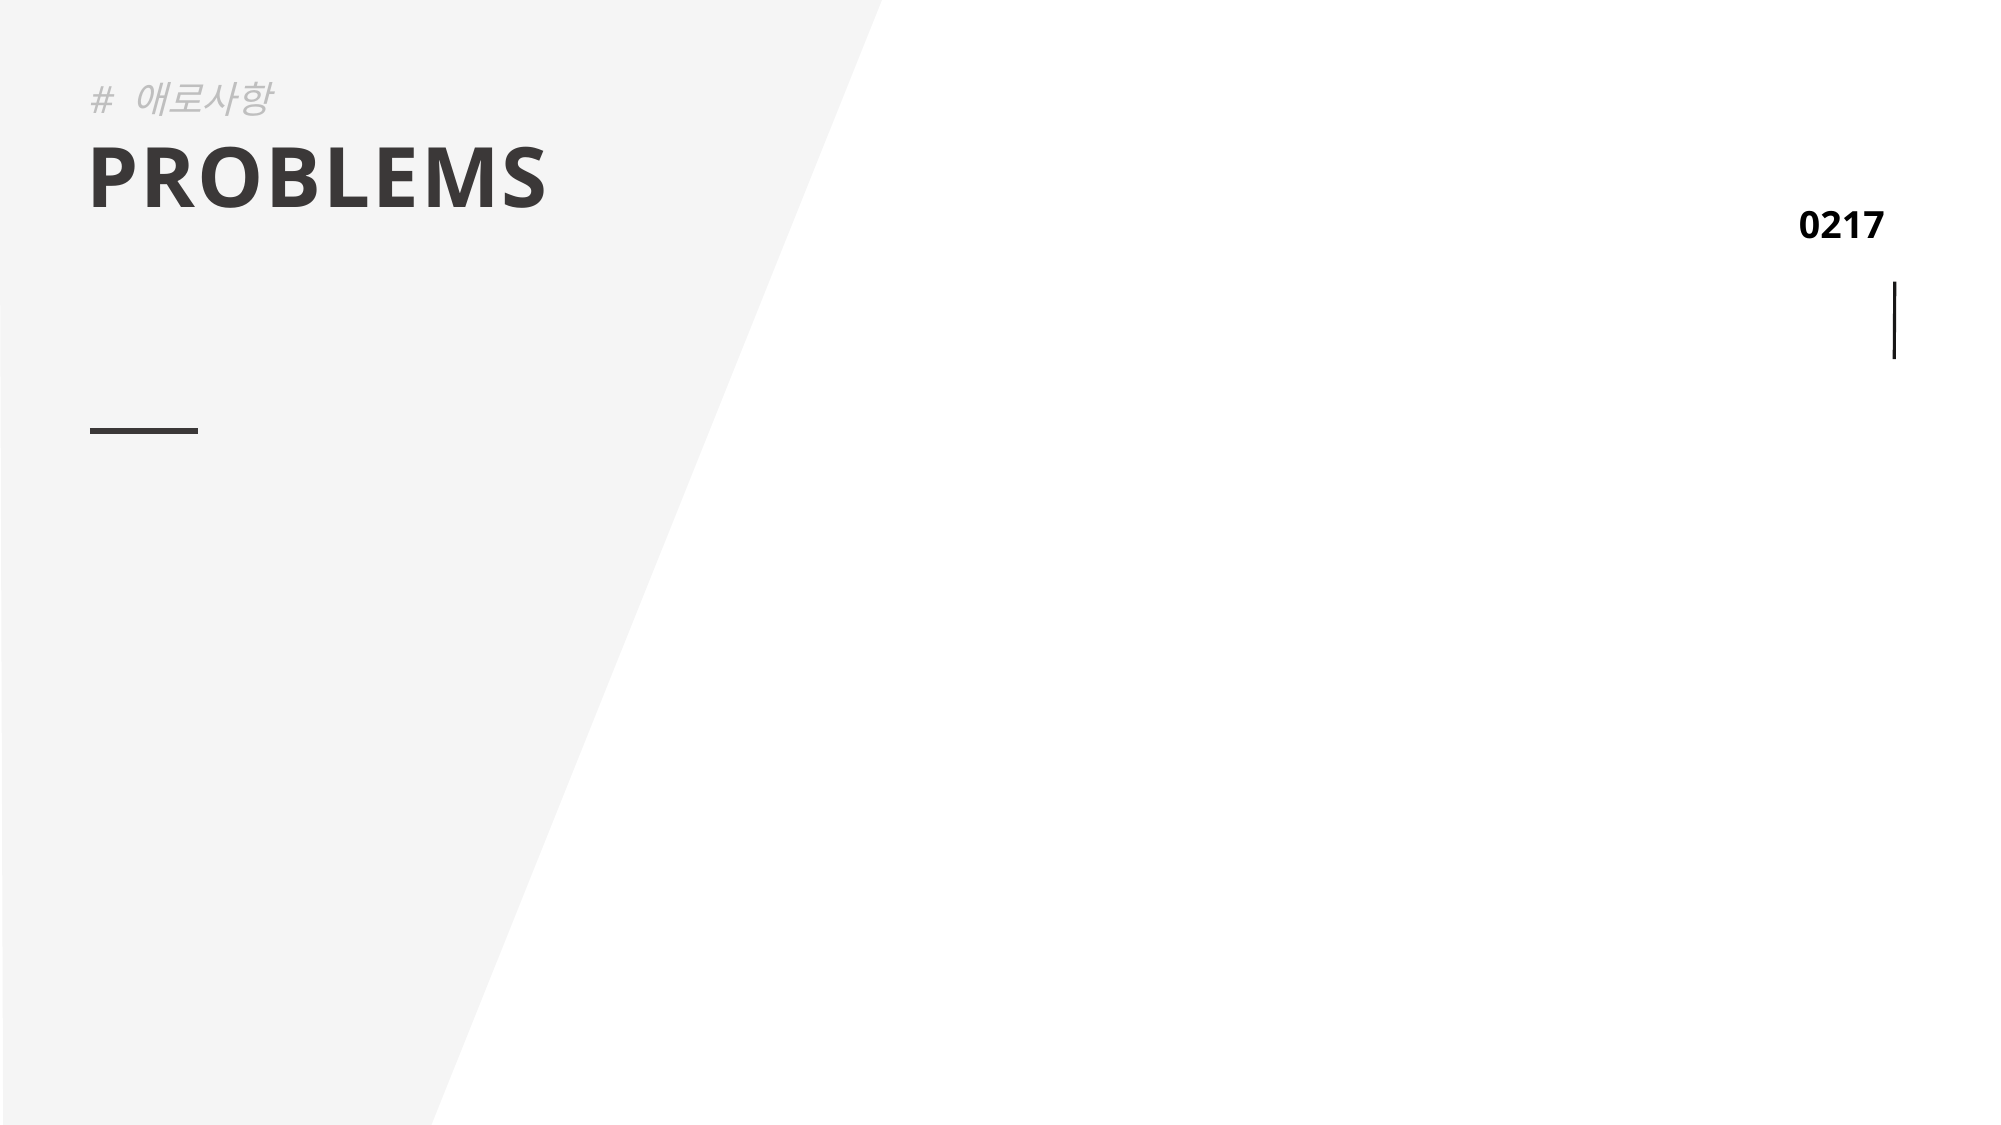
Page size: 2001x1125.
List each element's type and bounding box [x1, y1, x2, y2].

text_box [0, 0, 1095, 1125]
